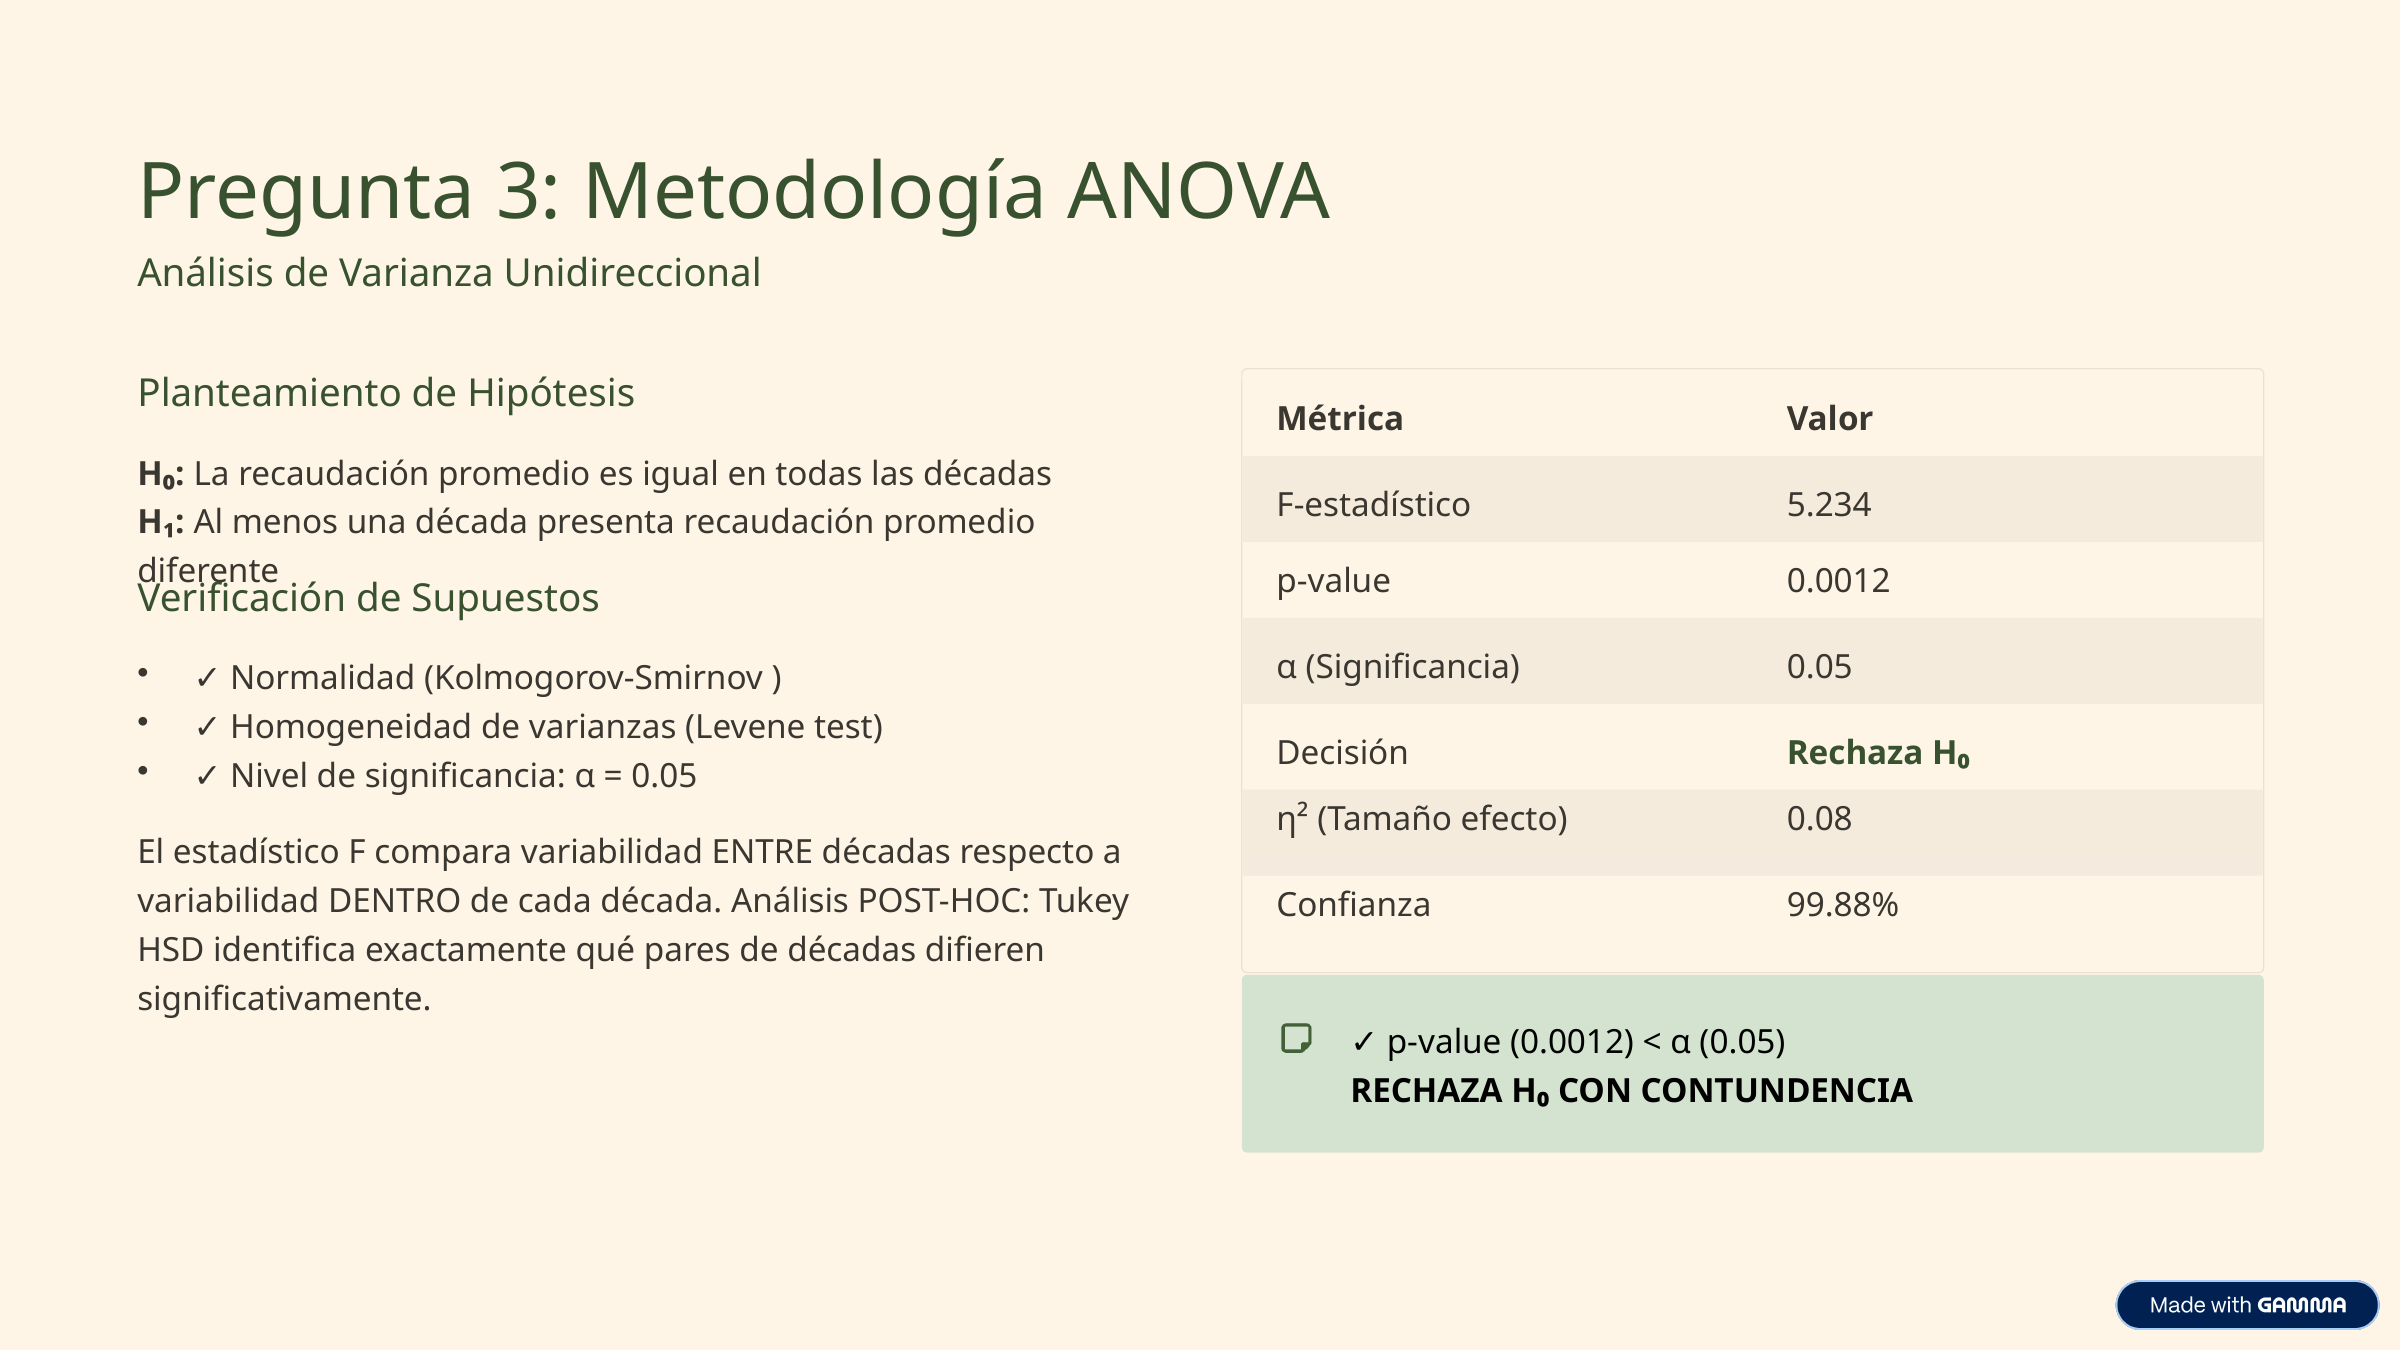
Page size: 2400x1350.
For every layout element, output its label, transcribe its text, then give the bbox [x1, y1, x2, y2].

text_box Confianza [1276, 874, 1719, 924]
text_box 0.08 [1786, 788, 2230, 838]
text_box 5.234 [1786, 474, 2230, 524]
text_box F-estadístico [1276, 474, 1719, 524]
text_box [1241, 368, 2264, 973]
text_box ✓ p-value (0.0012) < α (0.05) RECHAZA H₀ CON CONTUNDENCIA [1350, 1011, 2231, 1111]
text_box α (Significancia) [1276, 636, 1719, 686]
text_box p-value [1276, 550, 1719, 600]
text_box [1243, 455, 2263, 531]
text_box ✓ Normalidad (Kolmogorov-Smirnov ) ✓ Homogeneidad de varianzas (Levene test) ✓ Nivel de significancia: α = 0.05 [137, 647, 1160, 796]
text_box 0.05 [1786, 636, 2230, 686]
text_box Valor [1786, 388, 2230, 438]
text_box [1243, 855, 2263, 942]
text_box [1243, 531, 2263, 617]
text_box Planteamiento de Hipótesis [137, 365, 639, 415]
text_box Rechaza H₀ [1786, 722, 2230, 772]
text_box El estadístico F compara variabilidad ENTRE décadas respecto a variabilidad DENTRO de cada década. Análisis POST-HOC: Tukey HSD identifica exactamente qué pares de décadas difieren significativamente. [137, 820, 1160, 970]
picture [1275, 1021, 1317, 1055]
text_box [1243, 370, 2263, 455]
text_box Decisión [1276, 722, 1719, 772]
text_box Métrica [1276, 388, 1719, 438]
text_box Análisis de Varianza Unidireccional [137, 245, 776, 295]
text_box η² (Tamaño efecto) [1276, 788, 1719, 838]
text_box 0.0012 [1786, 550, 2230, 600]
text_box Pregunta 3: Metodología ANOVA [137, 135, 1320, 234]
text_box [1243, 617, 2263, 703]
text_box H₀: La recaudación promedio es igual en todas las décadas H₁: Al menos una década presenta recaudación promedio diferente [137, 442, 1160, 542]
text_box [1241, 974, 2264, 1153]
text_box 99.88% [1786, 874, 2230, 924]
picture [2106, 1271, 2389, 1339]
text_box Verificación de Supuestos [137, 569, 610, 619]
text_box [1243, 703, 2263, 789]
text_box [1243, 789, 2263, 855]
